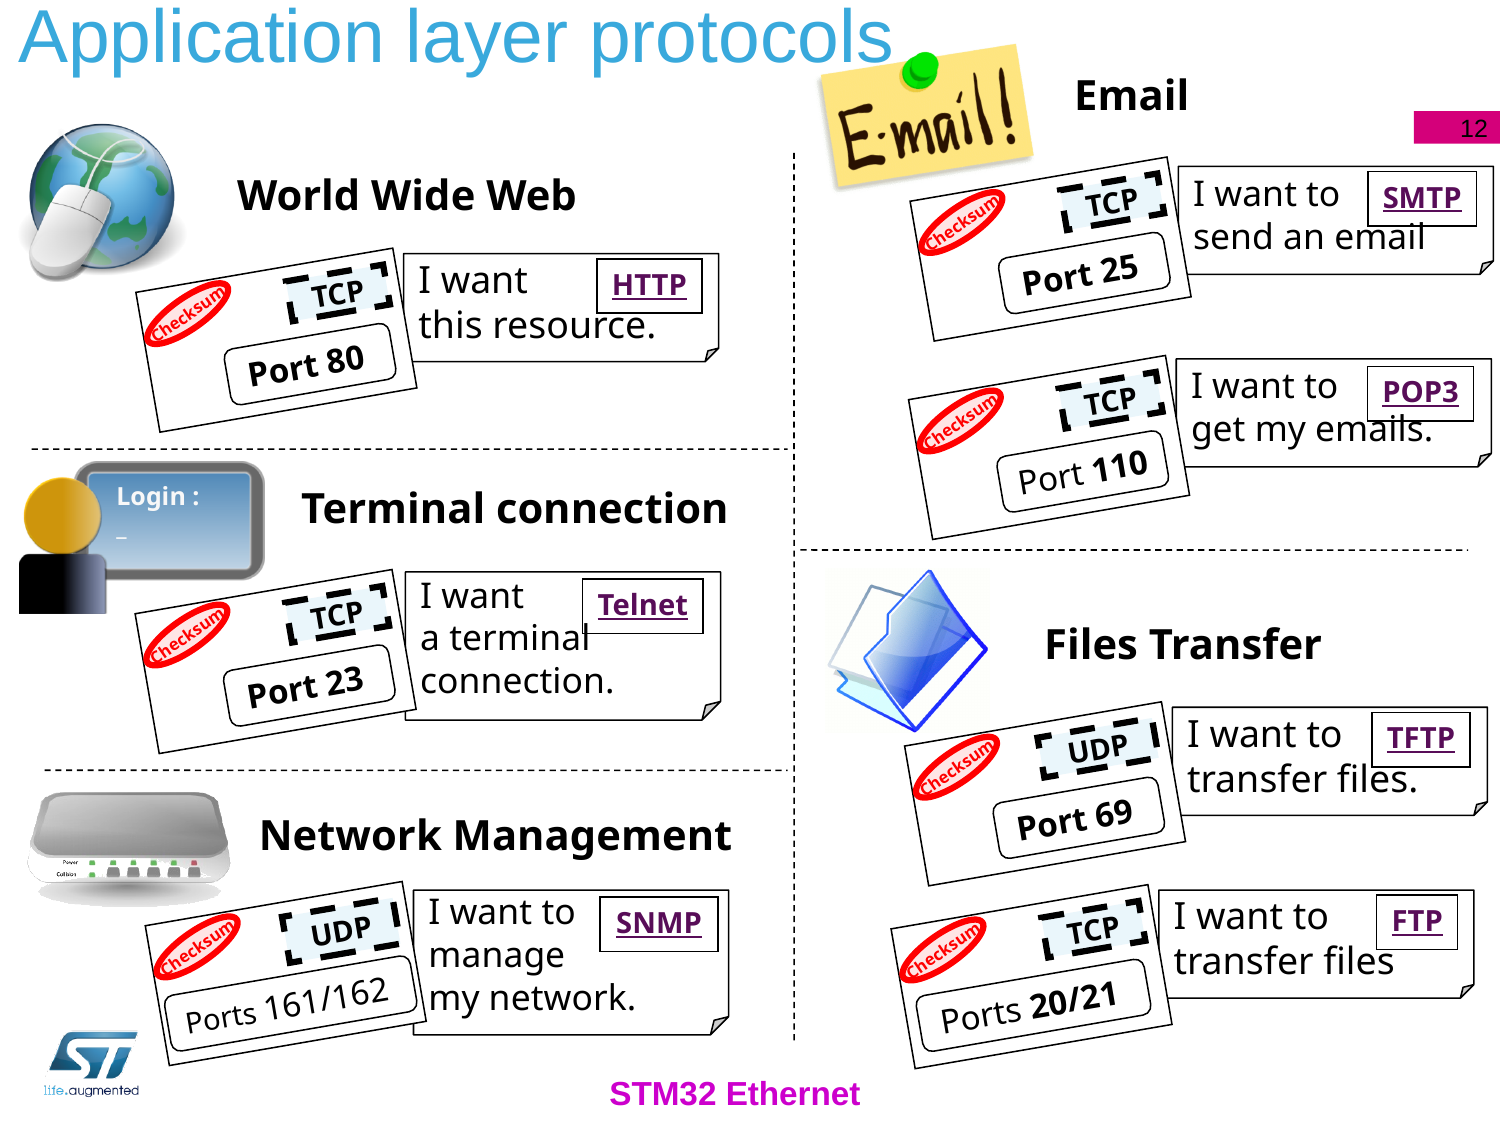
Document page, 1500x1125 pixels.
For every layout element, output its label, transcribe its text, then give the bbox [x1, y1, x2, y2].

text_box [139, 269, 407, 412]
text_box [911, 376, 1180, 519]
text_box Network Management [261, 801, 748, 867]
picture [15, 121, 190, 284]
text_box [403, 253, 719, 362]
slide_number 12 [1413, 111, 1500, 144]
text_box World Wide Web [222, 161, 592, 226]
picture [825, 568, 990, 733]
title Application layer protocols [0, 0, 910, 127]
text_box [1172, 706, 1488, 816]
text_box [148, 902, 417, 1045]
text_box POP3 [912, 369, 1076, 374]
text_box FTP [933, 895, 1077, 904]
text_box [413, 889, 729, 1036]
text_box Email [1059, 61, 1205, 126]
text_box Terminal connection [286, 474, 744, 539]
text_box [1158, 889, 1475, 999]
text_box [913, 177, 1182, 321]
text_box Files Transfer [1029, 610, 1338, 676]
picture [805, 31, 1044, 201]
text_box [908, 722, 1176, 866]
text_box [1178, 166, 1494, 275]
picture [36, 1022, 147, 1103]
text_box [405, 571, 721, 721]
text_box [1175, 358, 1492, 468]
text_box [894, 905, 1163, 1048]
picture [3, 789, 256, 916]
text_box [138, 590, 407, 733]
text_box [19, 461, 266, 614]
